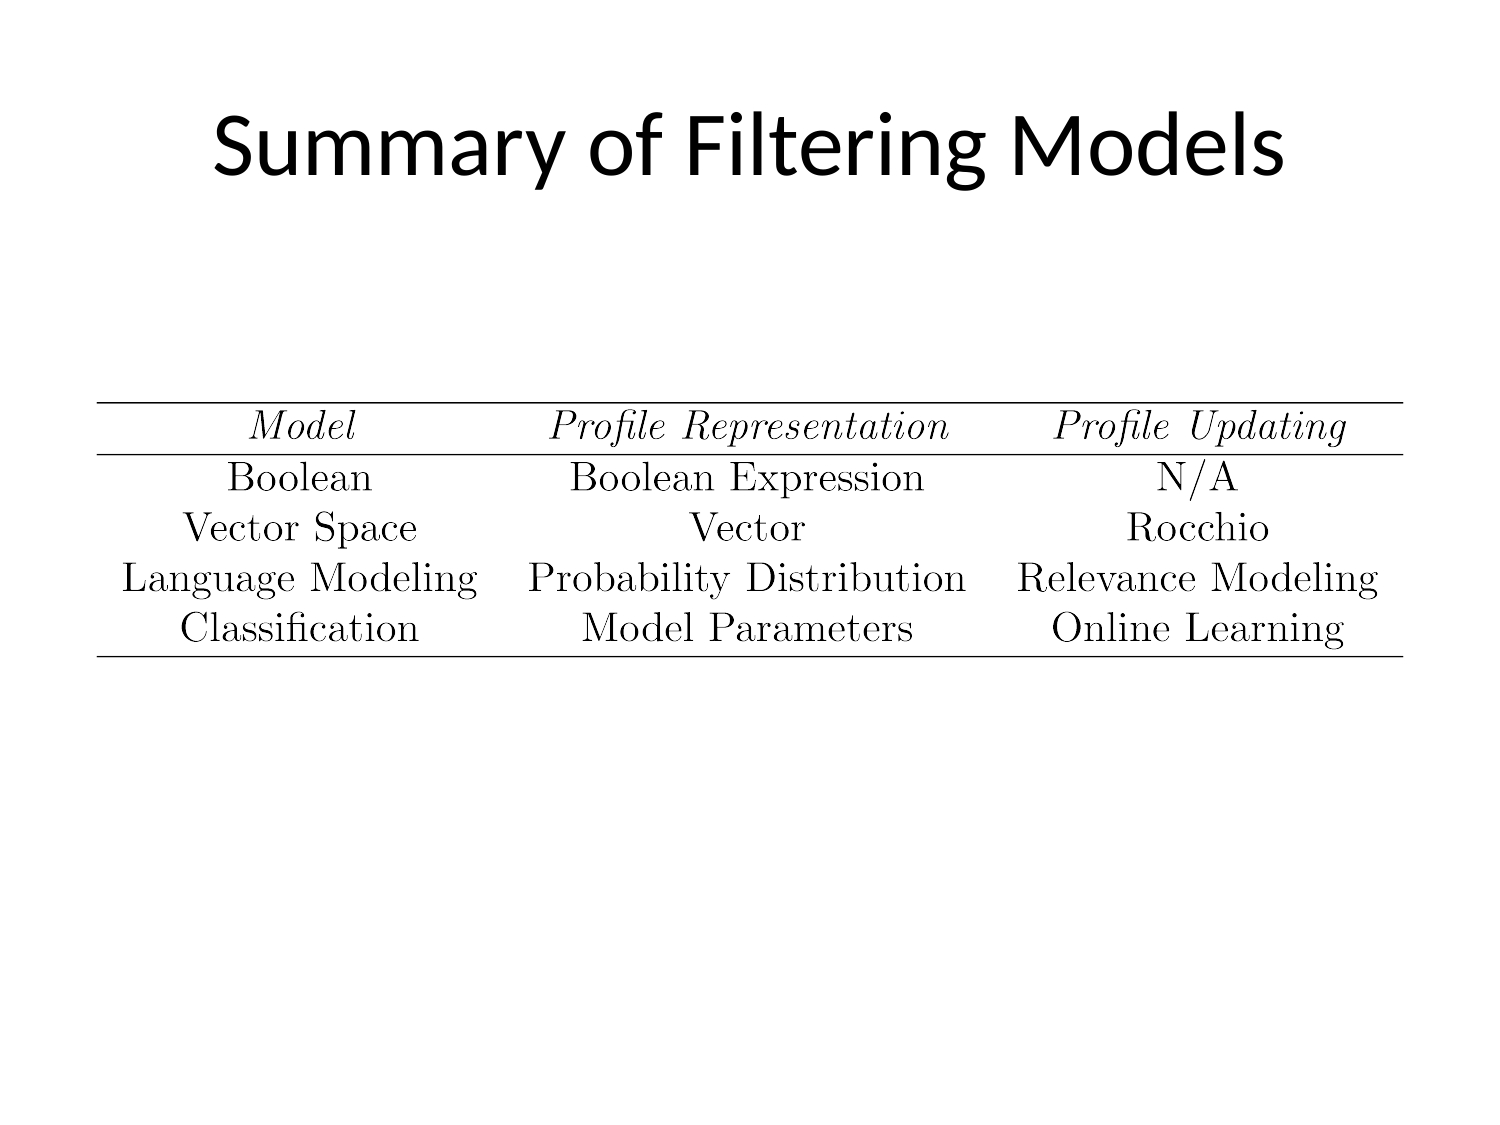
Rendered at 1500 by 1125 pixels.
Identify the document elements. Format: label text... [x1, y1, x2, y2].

picture [95, 399, 1405, 659]
title Summary of Filtering Models [75, 45, 1425, 233]
